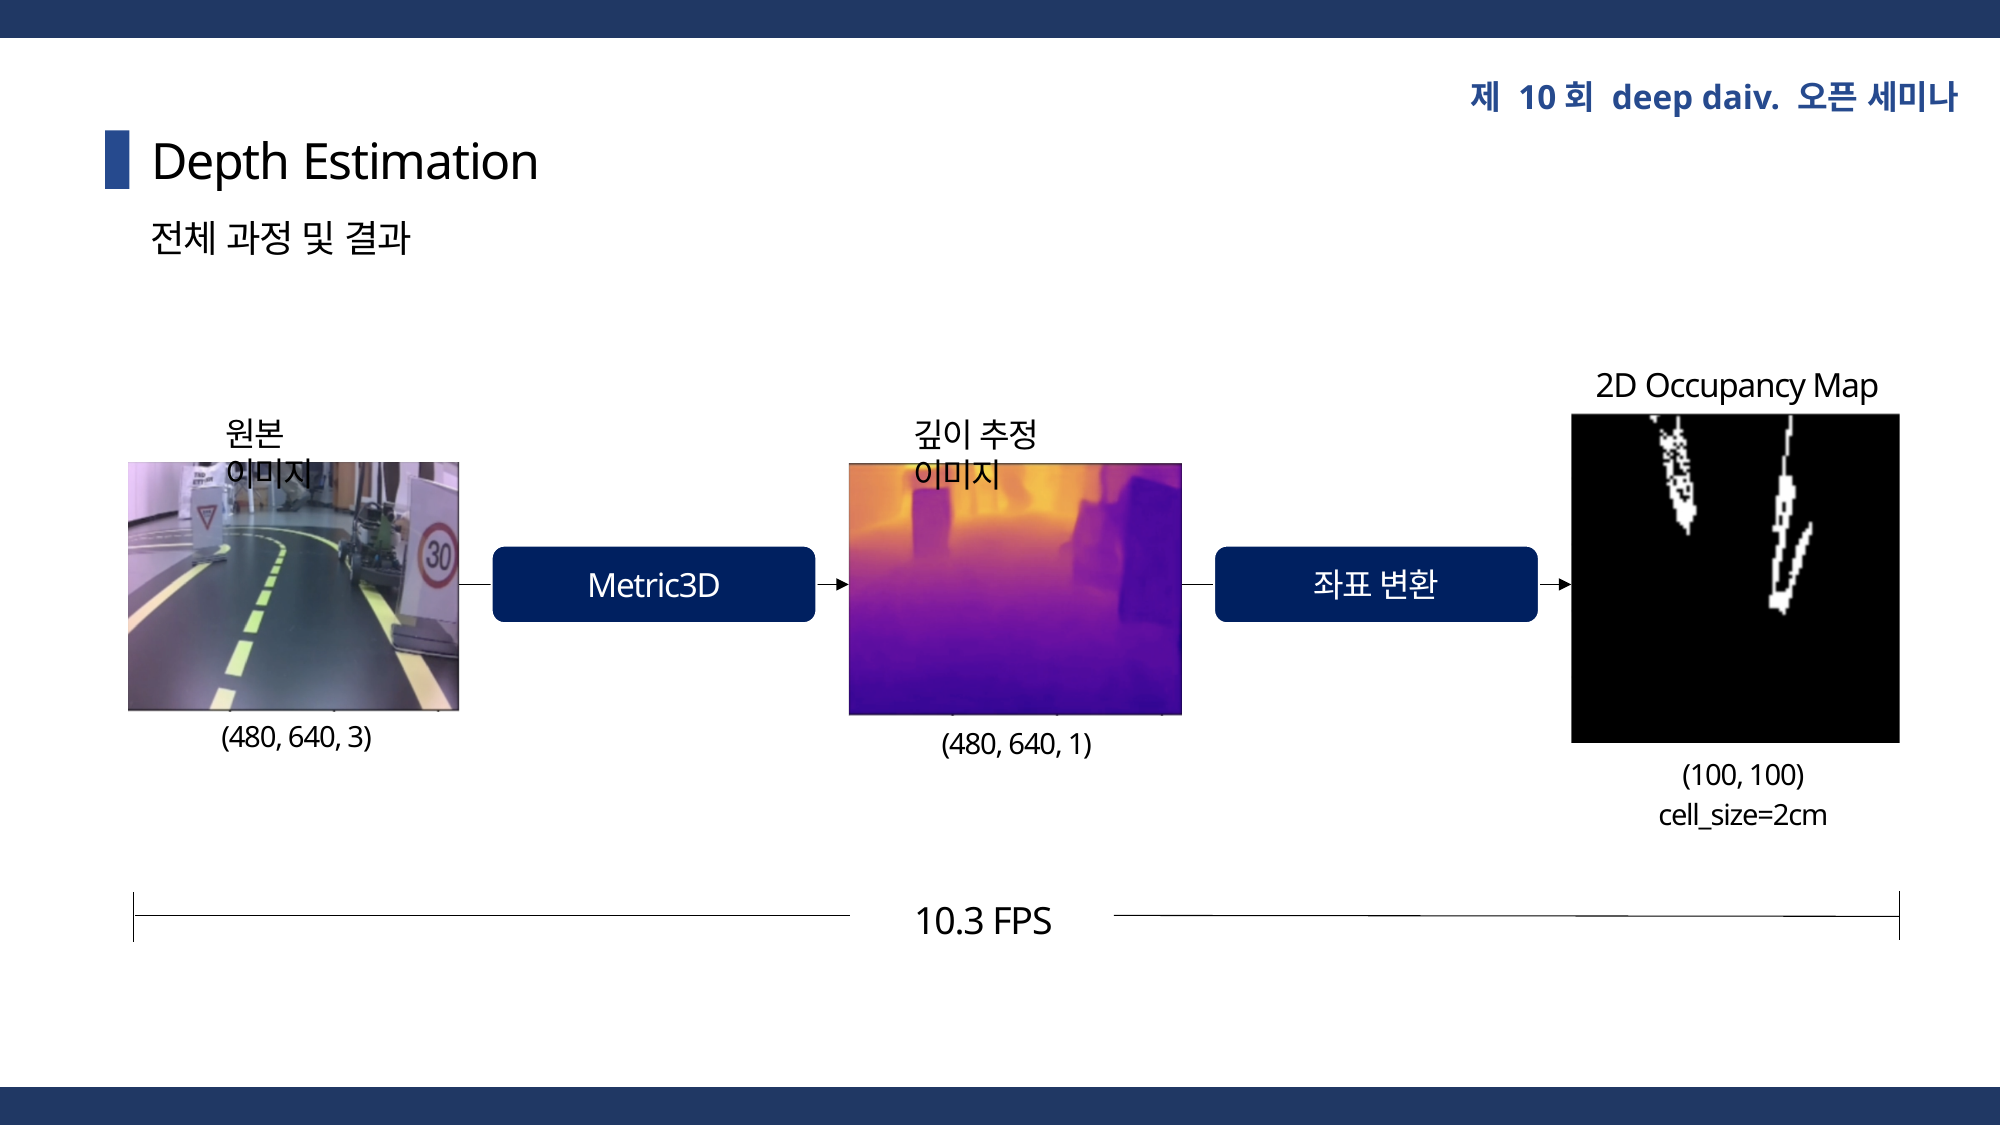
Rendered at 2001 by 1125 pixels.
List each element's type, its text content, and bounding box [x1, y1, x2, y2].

picture [128, 462, 460, 712]
text_box cell_size=2cm [1643, 788, 1844, 839]
text_box [0, 0, 2000, 39]
text_box Depth Estimation [136, 121, 556, 197]
text_box (480, 640, 1) [926, 717, 1107, 768]
text_box 전체 과정 및 결과 [135, 207, 427, 268]
text_box [0, 1086, 2000, 1125]
text_box 좌표 변환 [1213, 544, 1541, 625]
text_box (480, 640, 3) [206, 712, 387, 762]
text_box 10.3 FPS [899, 889, 1068, 949]
text_box 제 10회 deep daiv. 오픈 세미나 [1455, 68, 1974, 124]
text_box [104, 129, 130, 190]
text_box Metric3D [490, 544, 818, 625]
picture [1571, 413, 1900, 743]
text_box 깊이 추정 이미지 [898, 406, 1147, 463]
picture [848, 463, 1182, 716]
text_box (100, 100) [1667, 749, 1820, 788]
text_box 2D Occupancy Map [1580, 357, 1906, 412]
text_box 원본 이미지 [210, 406, 389, 462]
